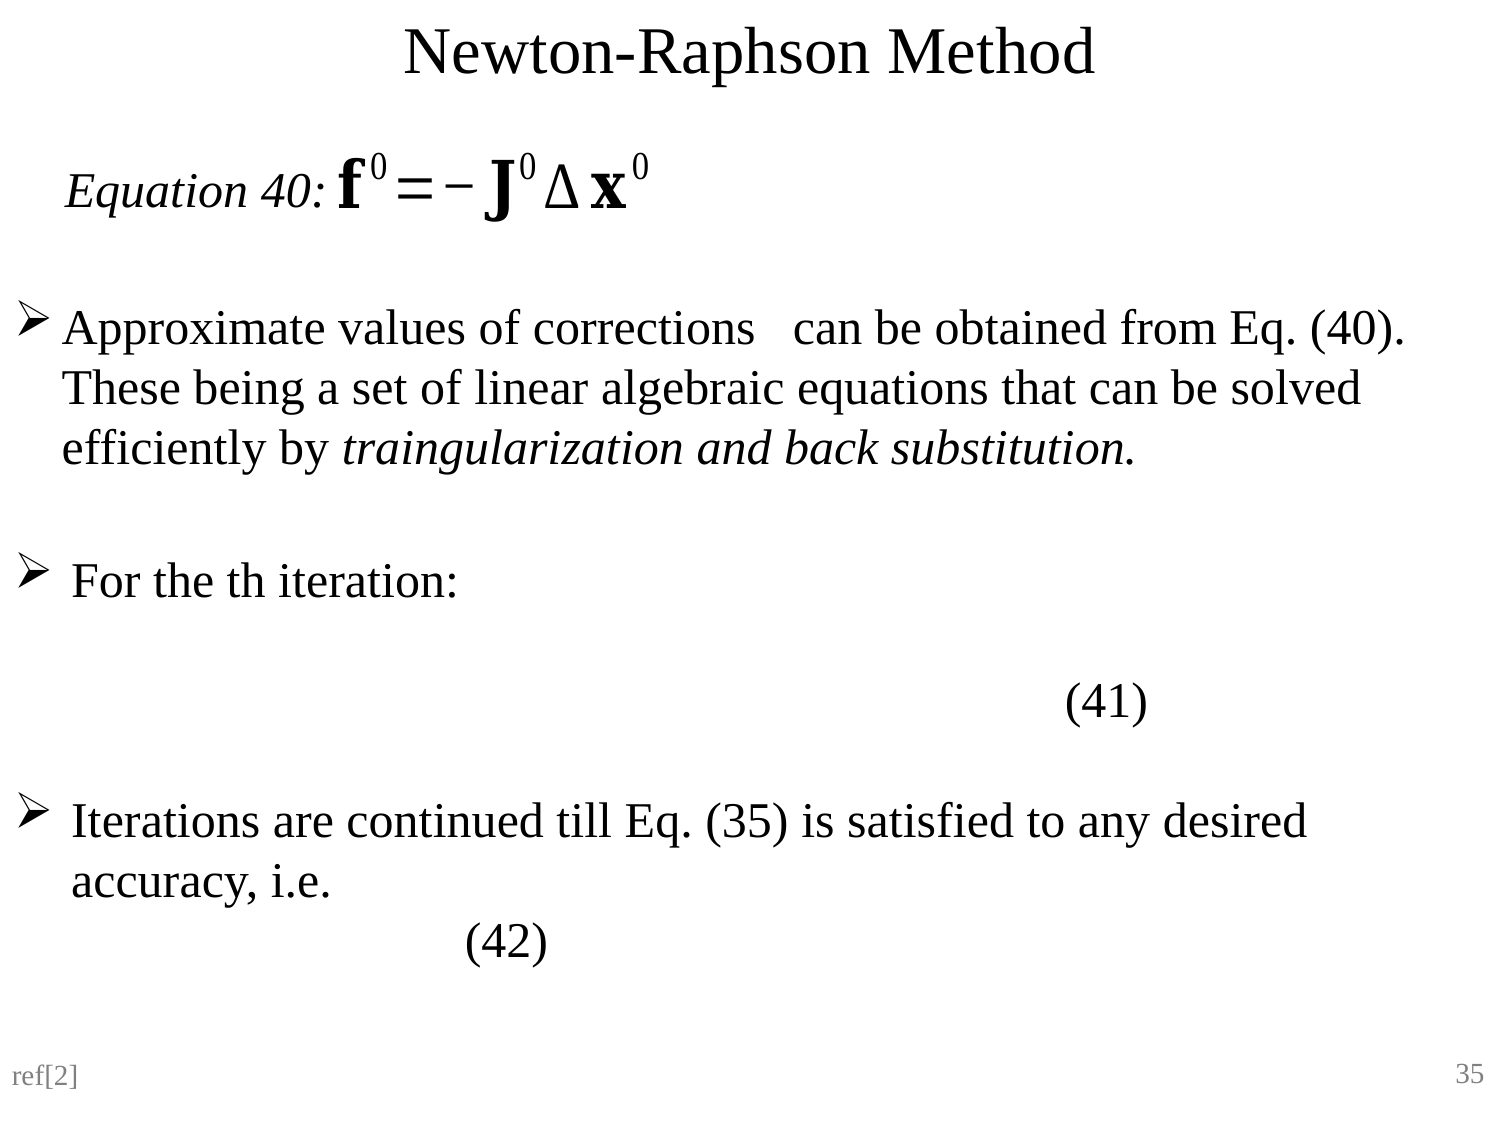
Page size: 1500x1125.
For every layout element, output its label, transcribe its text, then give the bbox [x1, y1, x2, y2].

text_box Equation 40: [49, 149, 500, 225]
text_box Newton-Raphson Method [74, 0, 1425, 125]
footer ref[2] [0, 1048, 472, 1125]
slide_number 35 [1149, 1046, 1500, 1125]
